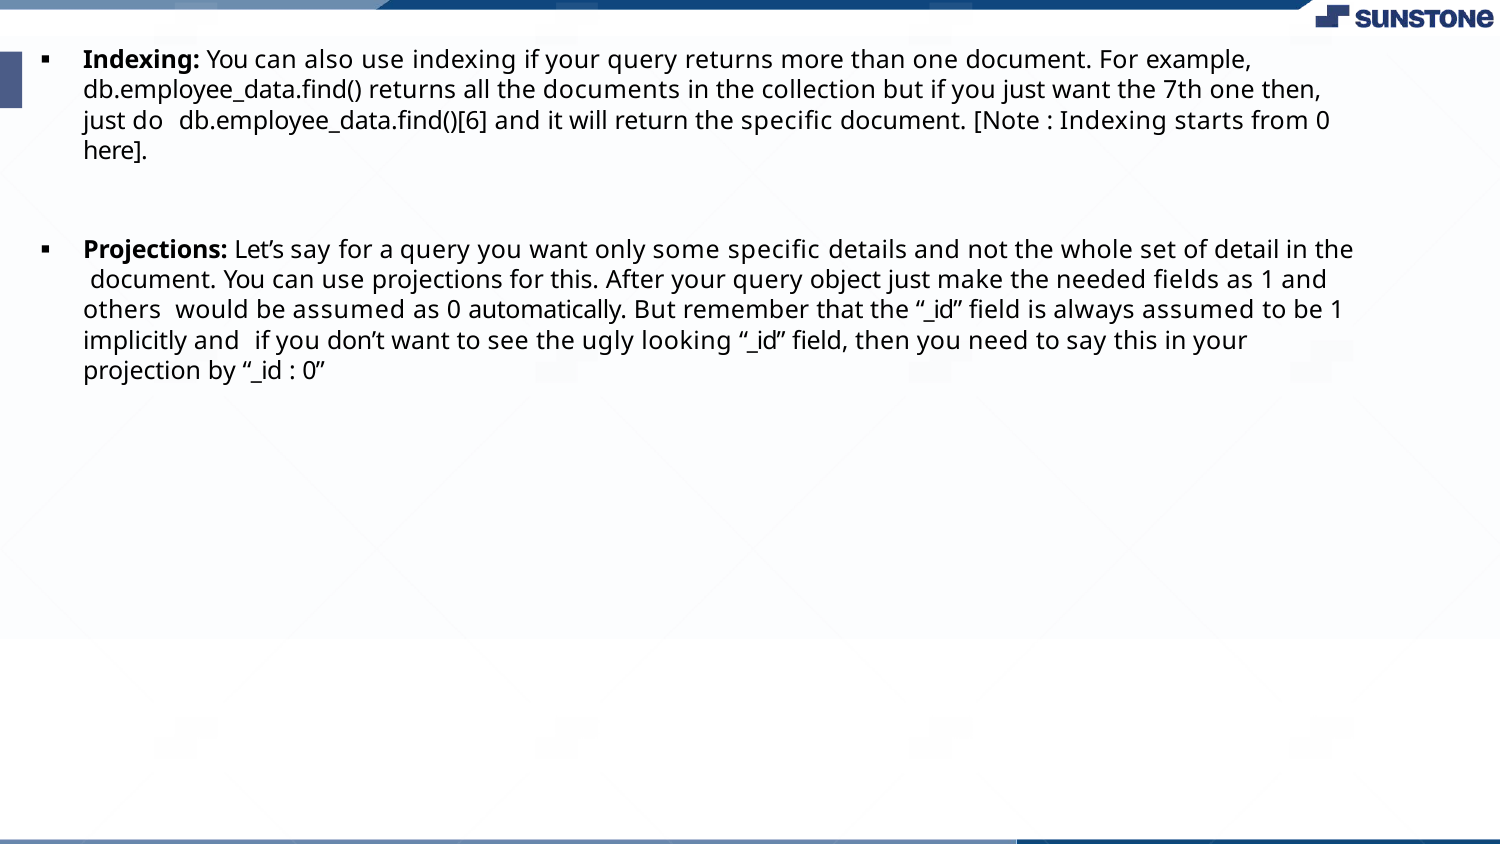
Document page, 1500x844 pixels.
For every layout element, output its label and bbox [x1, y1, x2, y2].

text_box [0, 0, 1500, 844]
